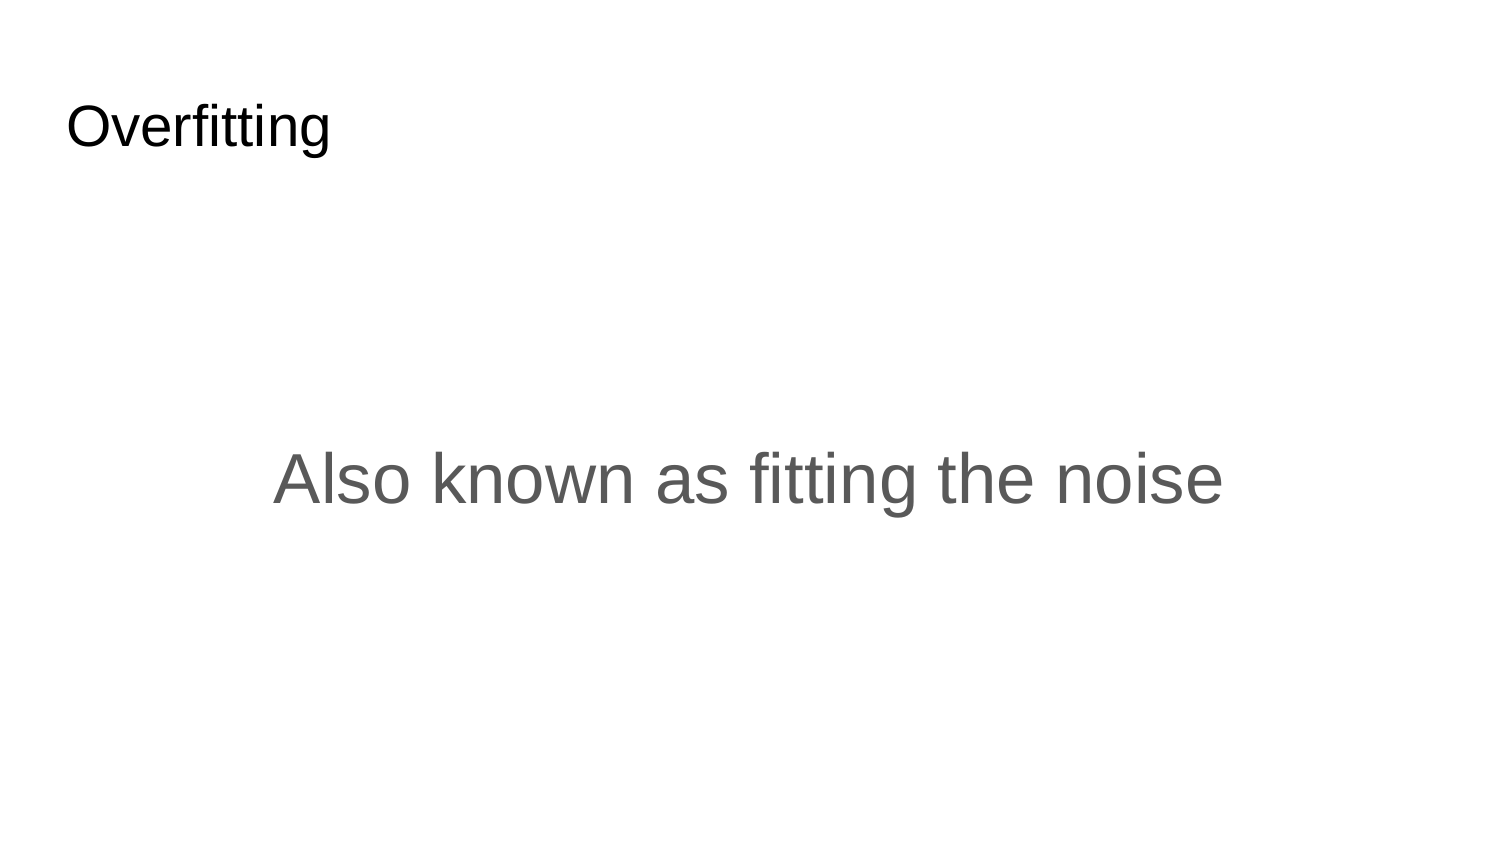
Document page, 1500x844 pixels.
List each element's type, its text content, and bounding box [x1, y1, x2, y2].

list Also known as fitting the noise [51, 189, 1449, 750]
title Overfitting [51, 72, 1449, 167]
